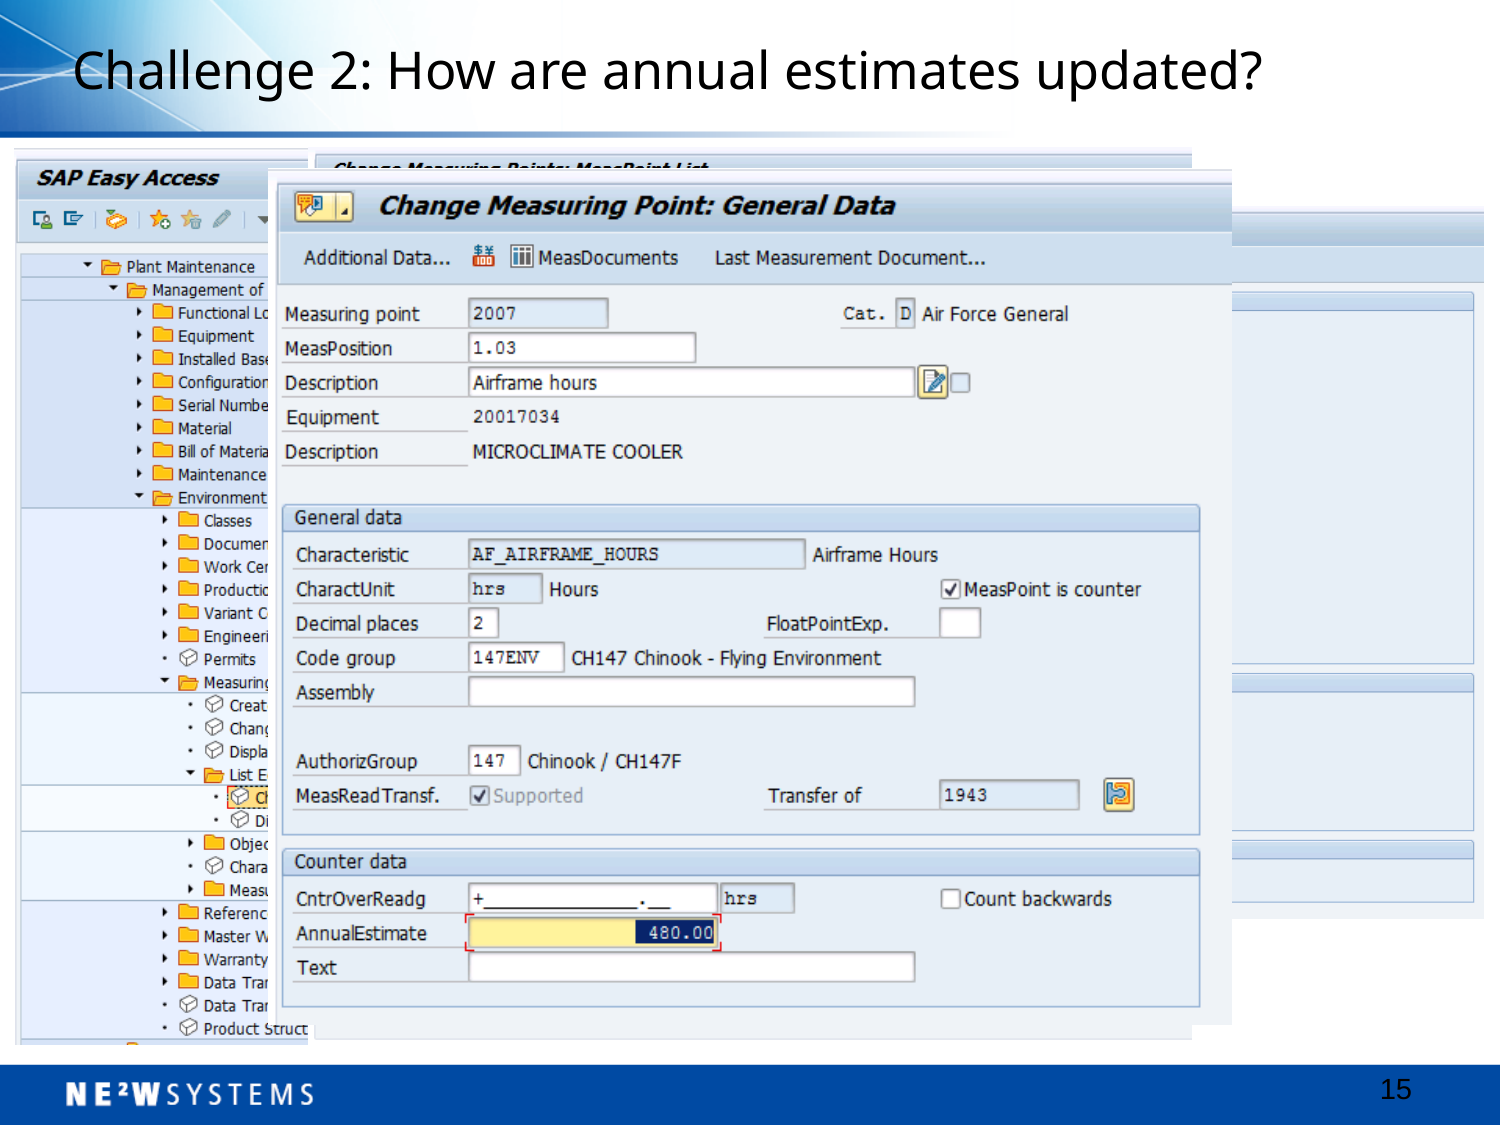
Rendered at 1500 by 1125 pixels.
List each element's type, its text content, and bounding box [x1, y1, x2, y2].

picture [0, 0, 1500, 1125]
title Challenge 2: How are annual estimates updated? [57, 22, 1455, 148]
slide_number ‹#› [1364, 1044, 1455, 1125]
